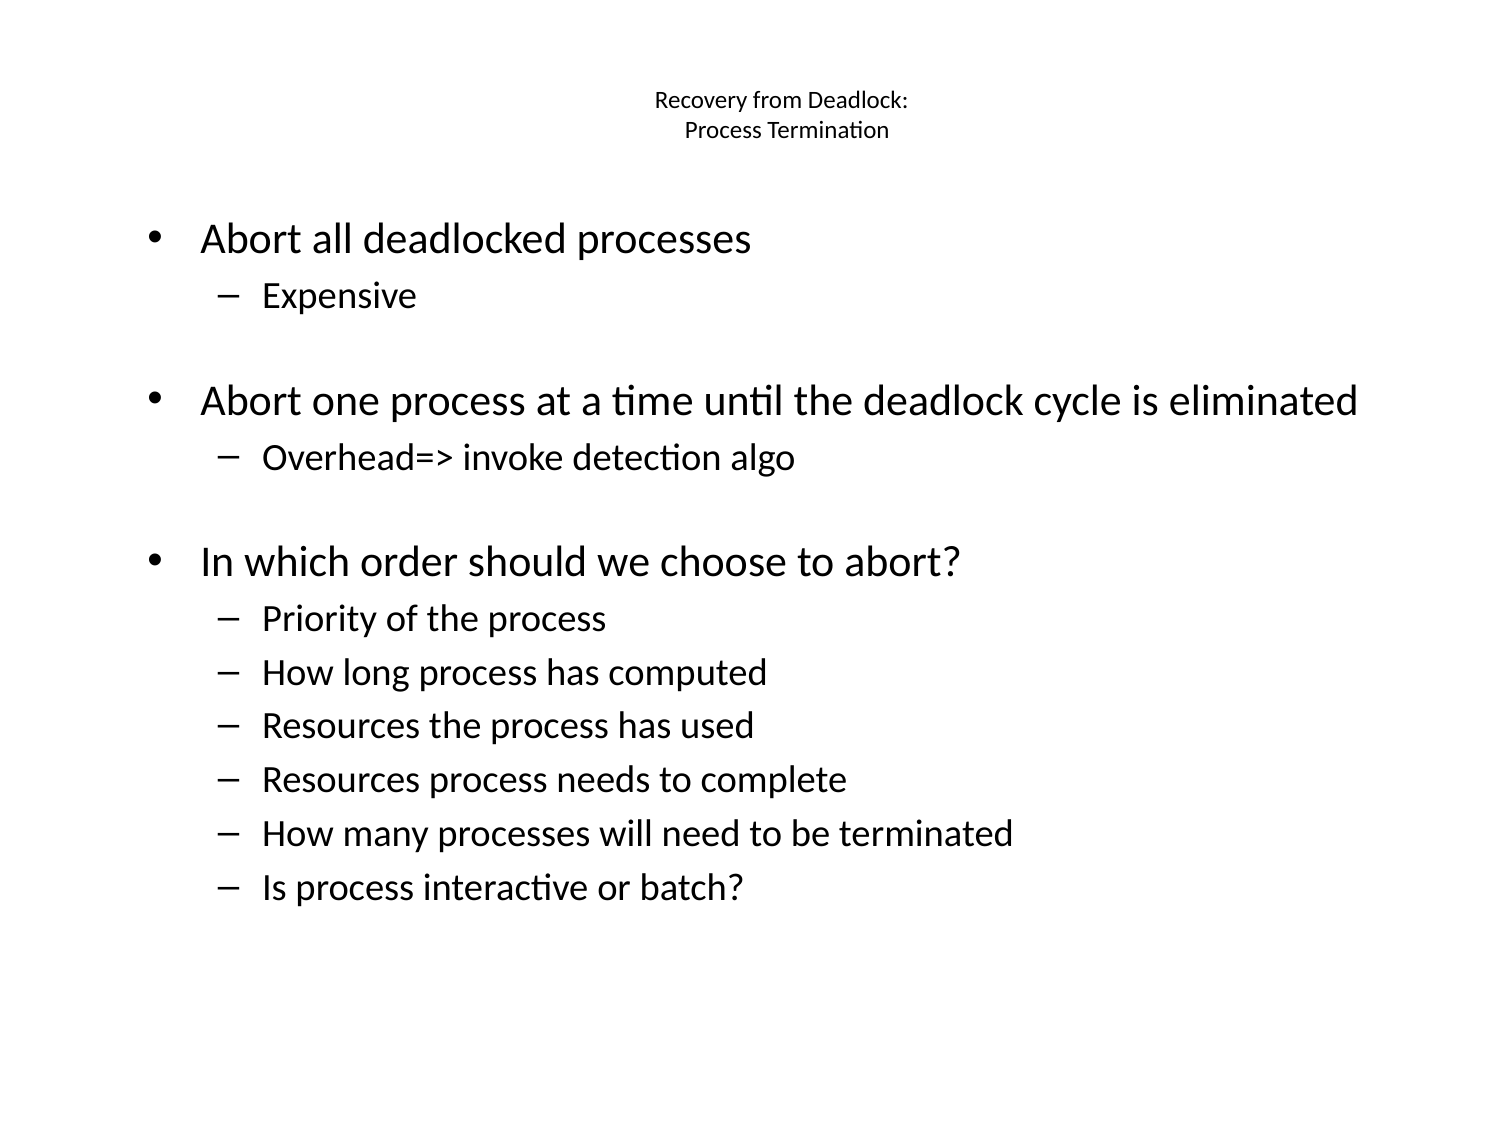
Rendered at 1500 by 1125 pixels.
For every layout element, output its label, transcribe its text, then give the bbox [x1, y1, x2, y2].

list Abort all deadlocked processes Expensive Abort one process at a time until the deadlock cycle is eliminated Overhead=> invoke detection algo In which order should we choose to abort? Priority of the process How long process has computed Resources the process has used Resources process needs to complete How many processes will need to be terminated Is process interactive or batch? [132, 202, 1395, 946]
title Recovery from Deadlock: Process Termination [83, 76, 1493, 152]
